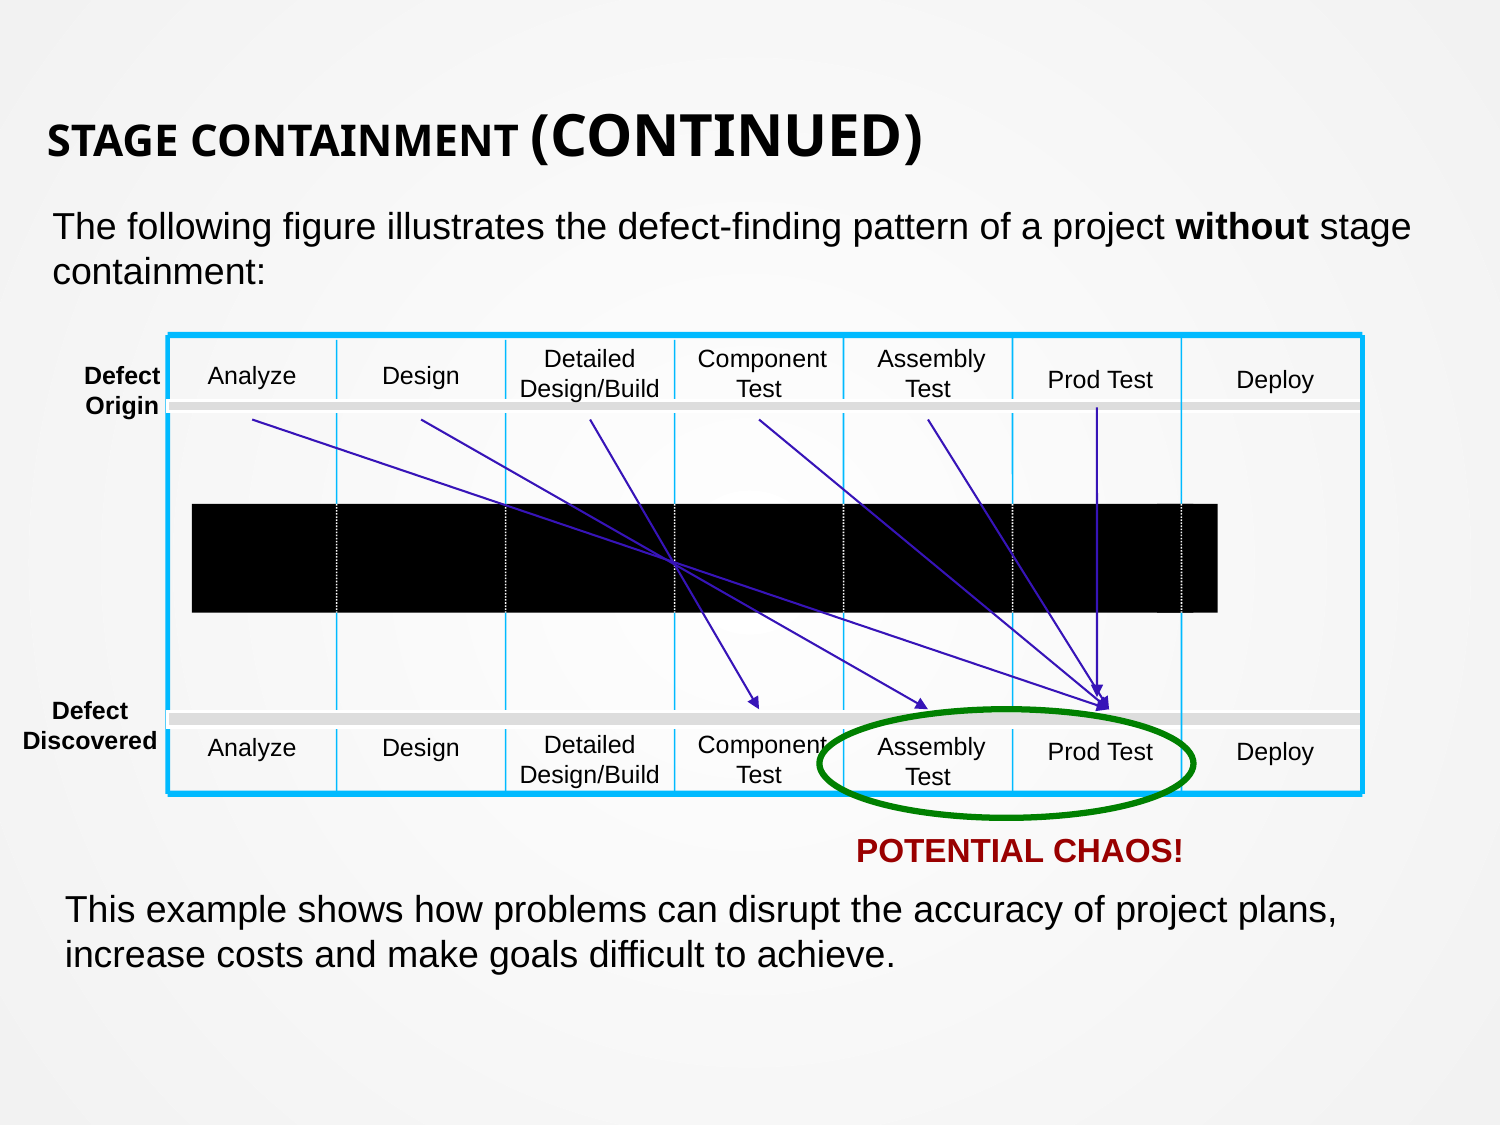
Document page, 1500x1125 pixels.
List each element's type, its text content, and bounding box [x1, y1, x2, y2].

text_box The following figure illustrates the defect-finding pattern of a project without stage containment: [37, 194, 1451, 300]
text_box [7, 334, 1363, 875]
title Stage Containment (Continued) [46, 0, 1454, 167]
text_box This example shows how problems can disrupt the accuracy of project plans, increase costs and make goals difficult to achieve. [49, 877, 1451, 983]
text_box [22, 188, 1374, 254]
